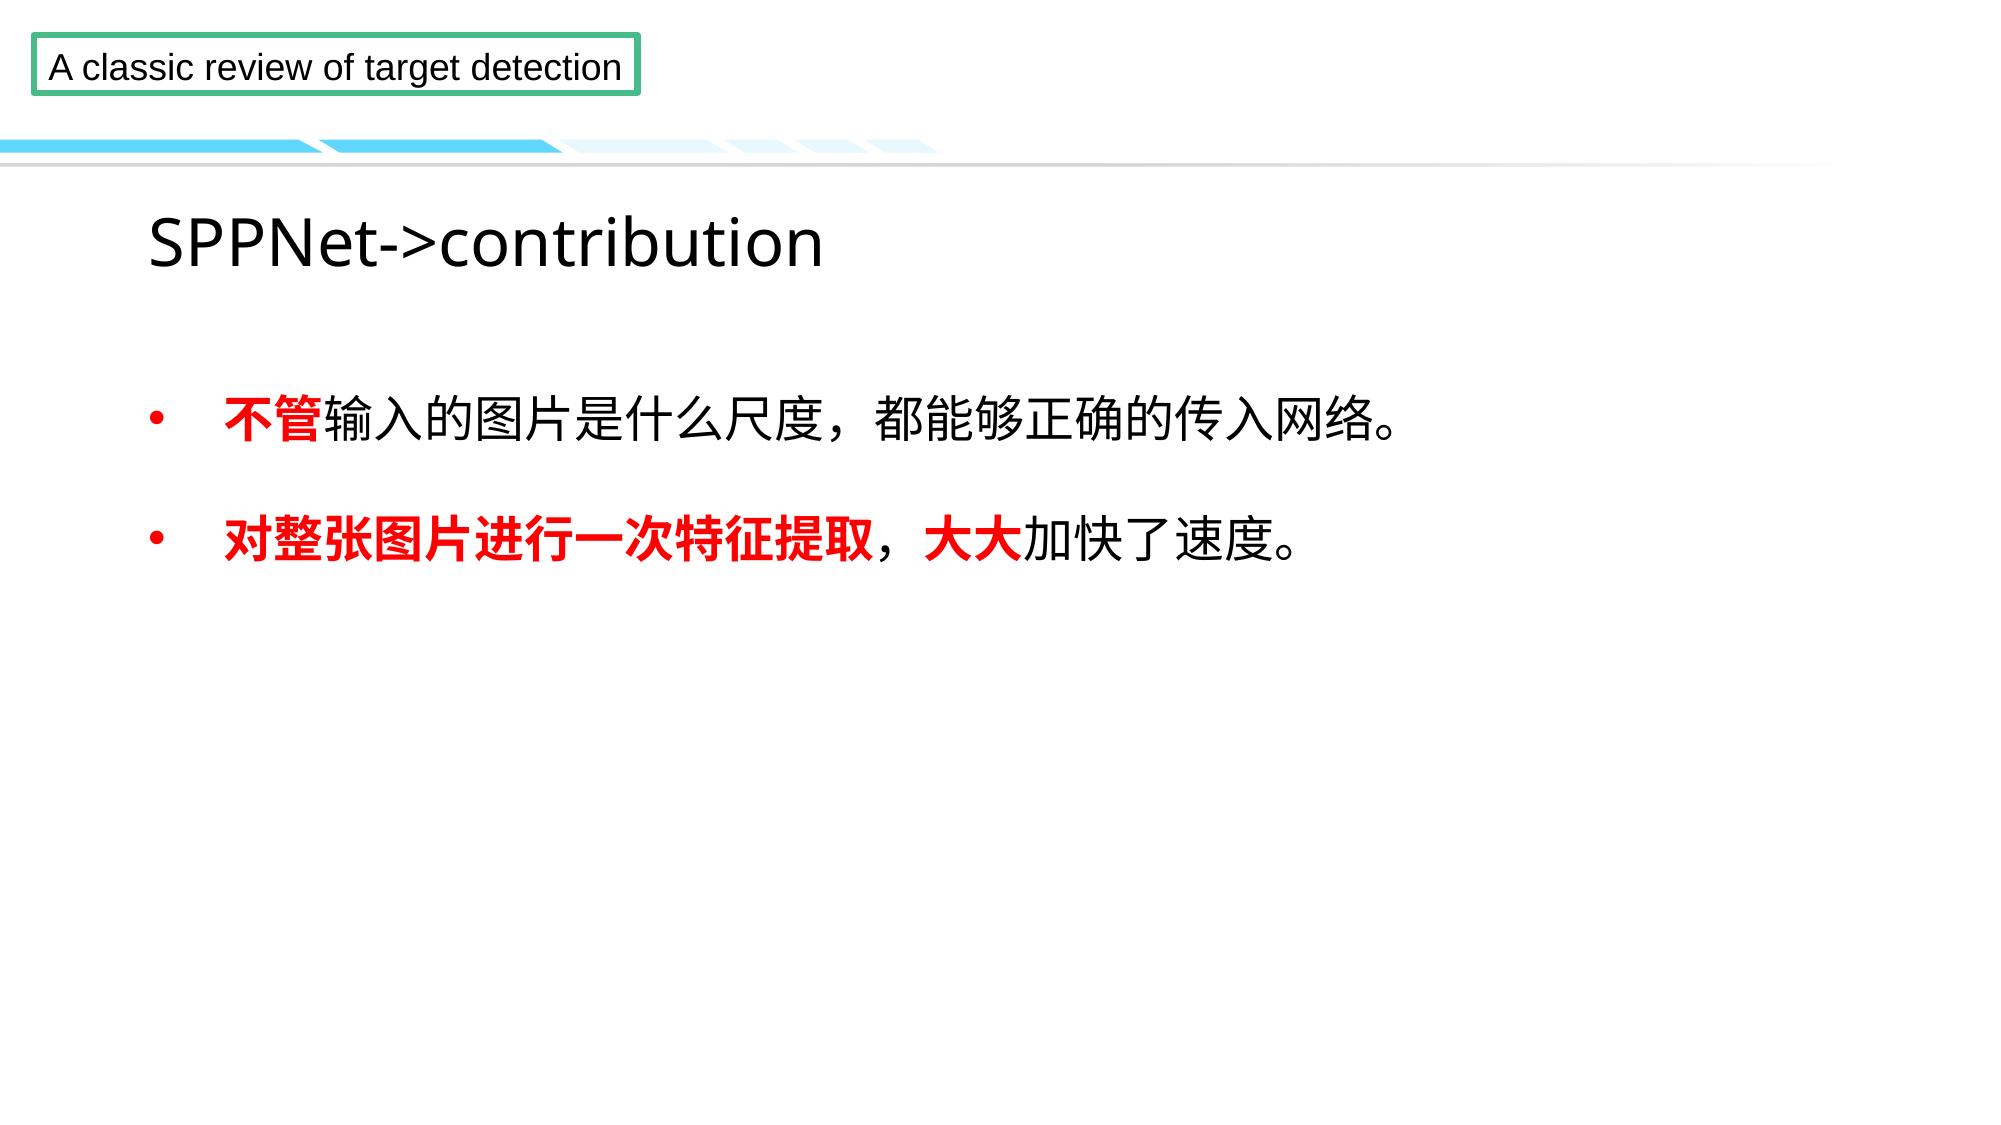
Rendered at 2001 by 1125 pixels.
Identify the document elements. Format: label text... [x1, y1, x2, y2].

list 不管输入的图片是什么尺度，都能够正确的传入网络。 对整张图片进行一次特征提取，大大加快了速度。 [148, 387, 1483, 630]
picture [0, 163, 1851, 167]
title SPPNet->contribution [148, 200, 863, 281]
